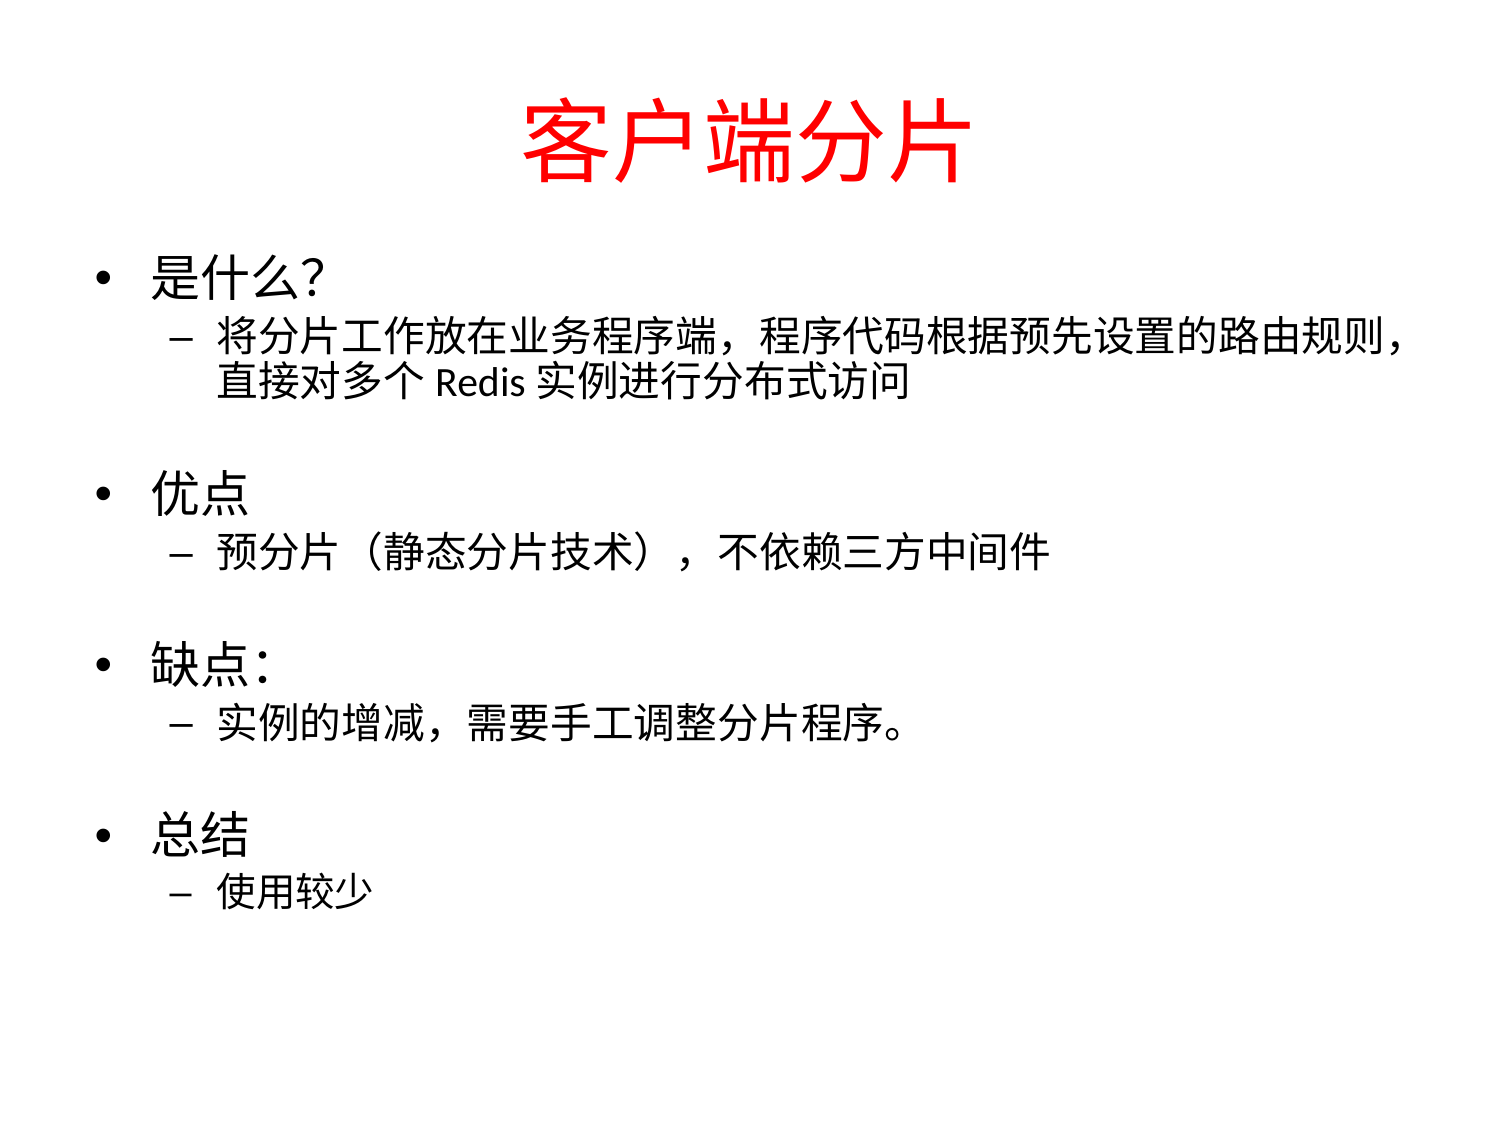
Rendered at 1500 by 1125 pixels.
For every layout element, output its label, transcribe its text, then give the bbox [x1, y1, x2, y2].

title 客户端分片 [75, 45, 1425, 233]
text_box 是什么？ 将分片工作放在业务程序端，程序代码根据预先设置的路由规则，直接对多个Redis实例进行分布式访问 优点 预分片（静态分片技术），不依赖三方中间件 缺点： 实例的增减，需要手工调整分片程序。 总结 使用较少 [79, 246, 1430, 1090]
